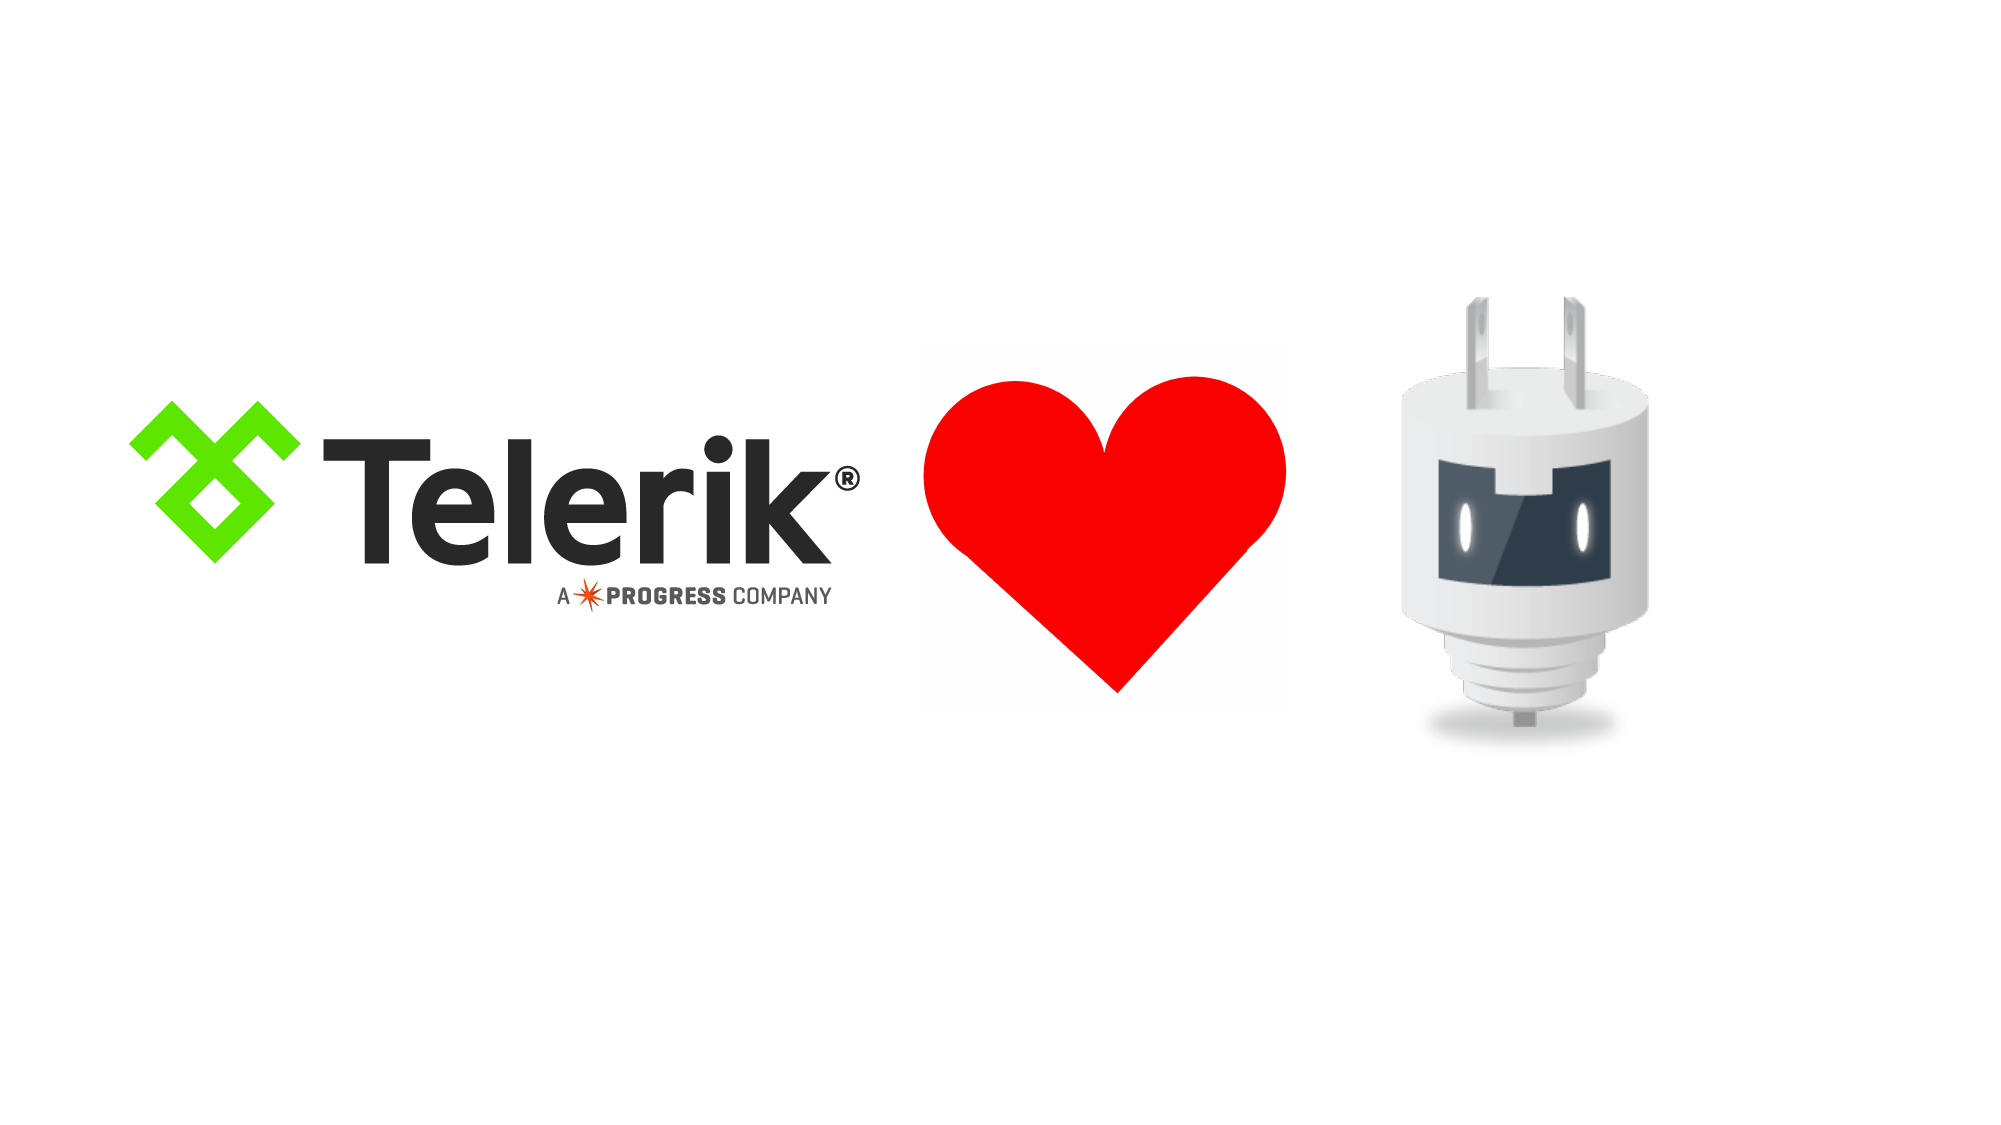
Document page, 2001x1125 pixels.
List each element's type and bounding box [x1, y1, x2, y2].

picture [1401, 297, 1649, 759]
picture [0, 302, 1290, 754]
